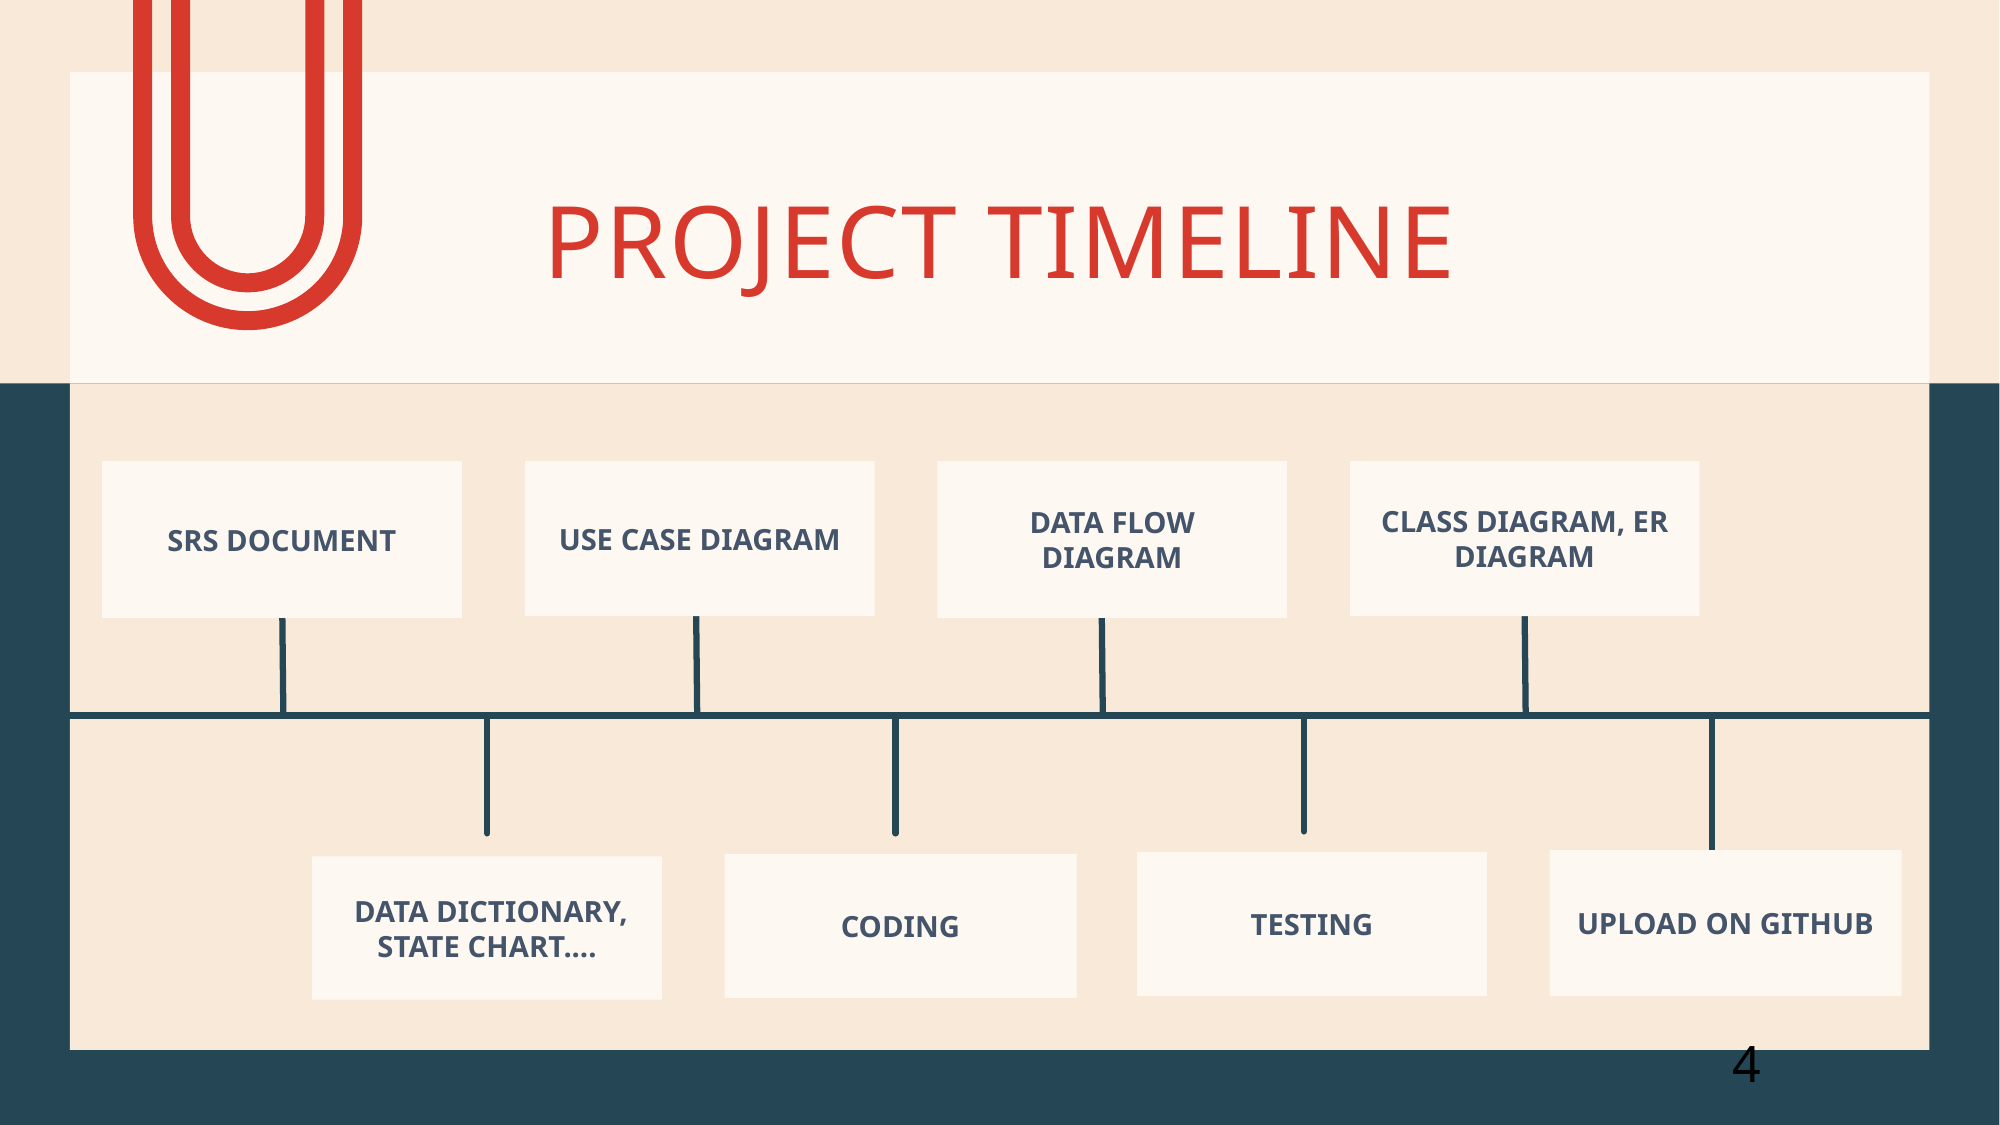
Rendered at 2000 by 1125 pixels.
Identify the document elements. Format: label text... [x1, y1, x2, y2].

list Data Dictionary, State Chart.... [309, 871, 665, 1003]
list Srs document [99, 458, 465, 609]
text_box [1, 609, 1998, 860]
title Project TIMELINE [99, 170, 1900, 325]
text_box 4 [1717, 1024, 1993, 1108]
list Data flow diagram [934, 458, 1290, 609]
list Use case diagram [522, 458, 878, 609]
list Class diagram, ER Diagram [1347, 458, 1703, 609]
list coding [722, 871, 1080, 1001]
list testing [1134, 871, 1490, 999]
list UPLOAD ON GITHUB [1547, 871, 1905, 999]
